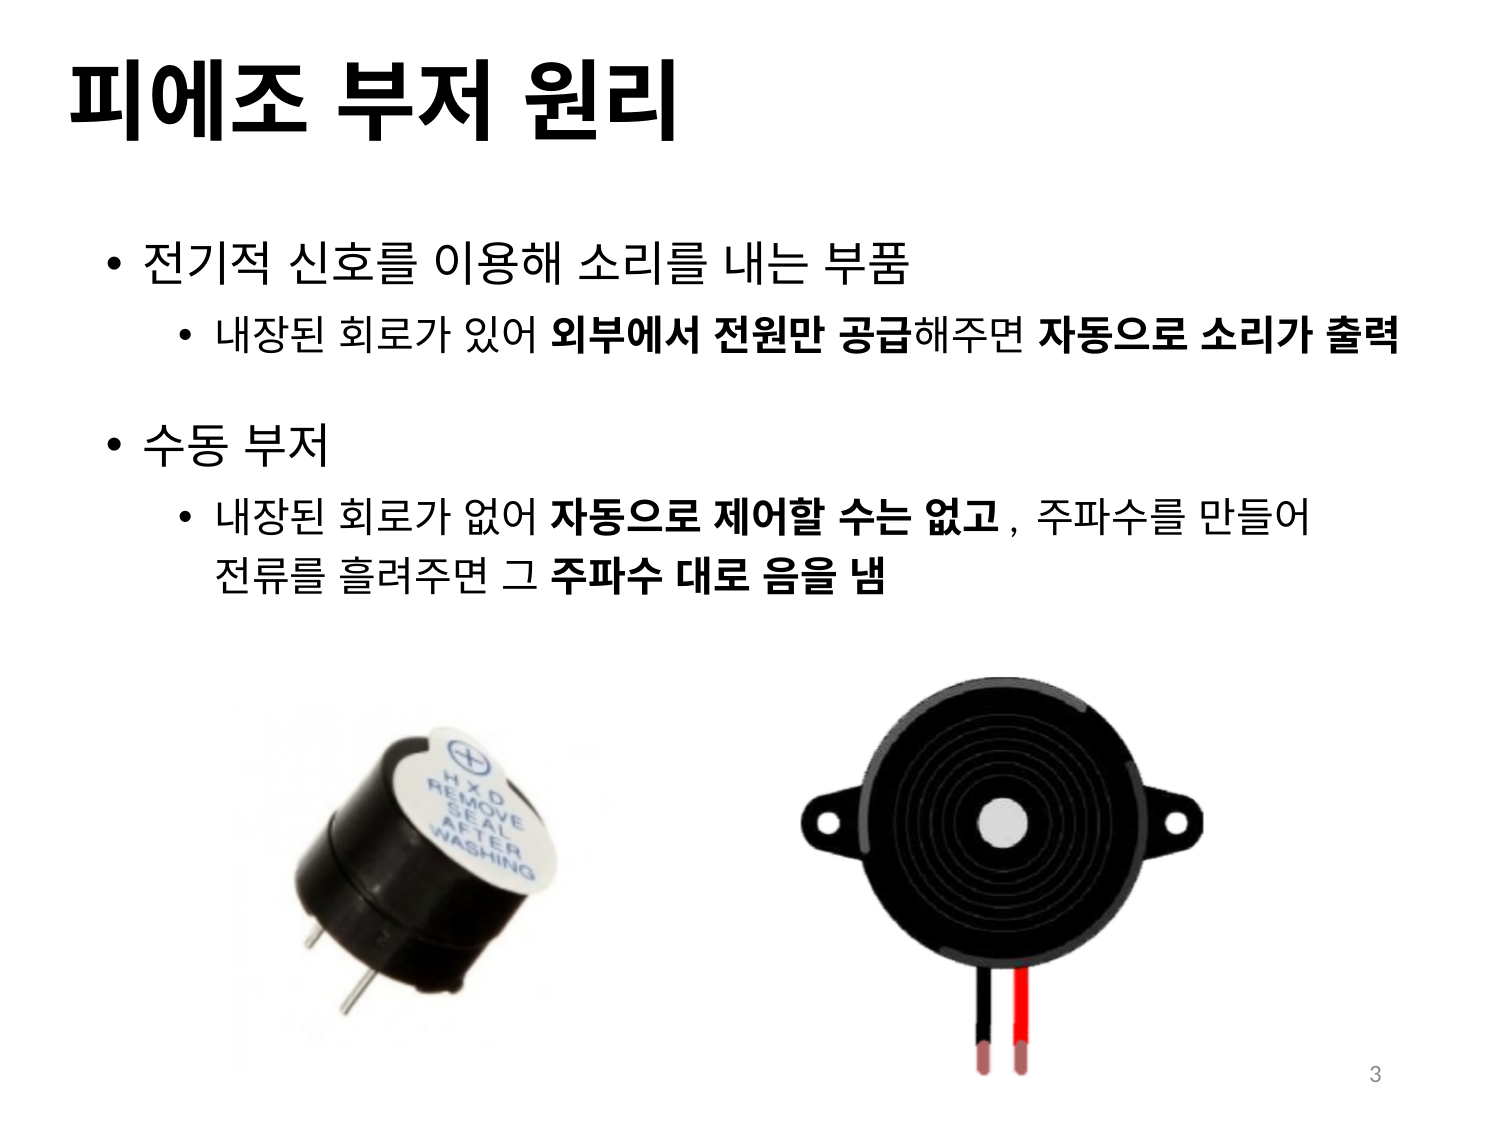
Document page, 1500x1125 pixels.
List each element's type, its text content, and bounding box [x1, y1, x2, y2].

picture [230, 706, 638, 1071]
text_box 피에조 부저 원리 [53, 50, 1347, 161]
text_box 전기적 신호를 이용해 소리를 내는 부품 내장된 회로가 있어 외부에서 전원만 공급해주면 자동으로 소리가 출력 수동 부저 내장된 회로가 없어 자동으로 제어할 수는 없고, 주파수를 만들어 전류를 흘려주면 그 주파수 대로 음을 냄 [91, 198, 1430, 652]
picture [699, 661, 1292, 1107]
slide_number 3 [1292, 1042, 1397, 1103]
